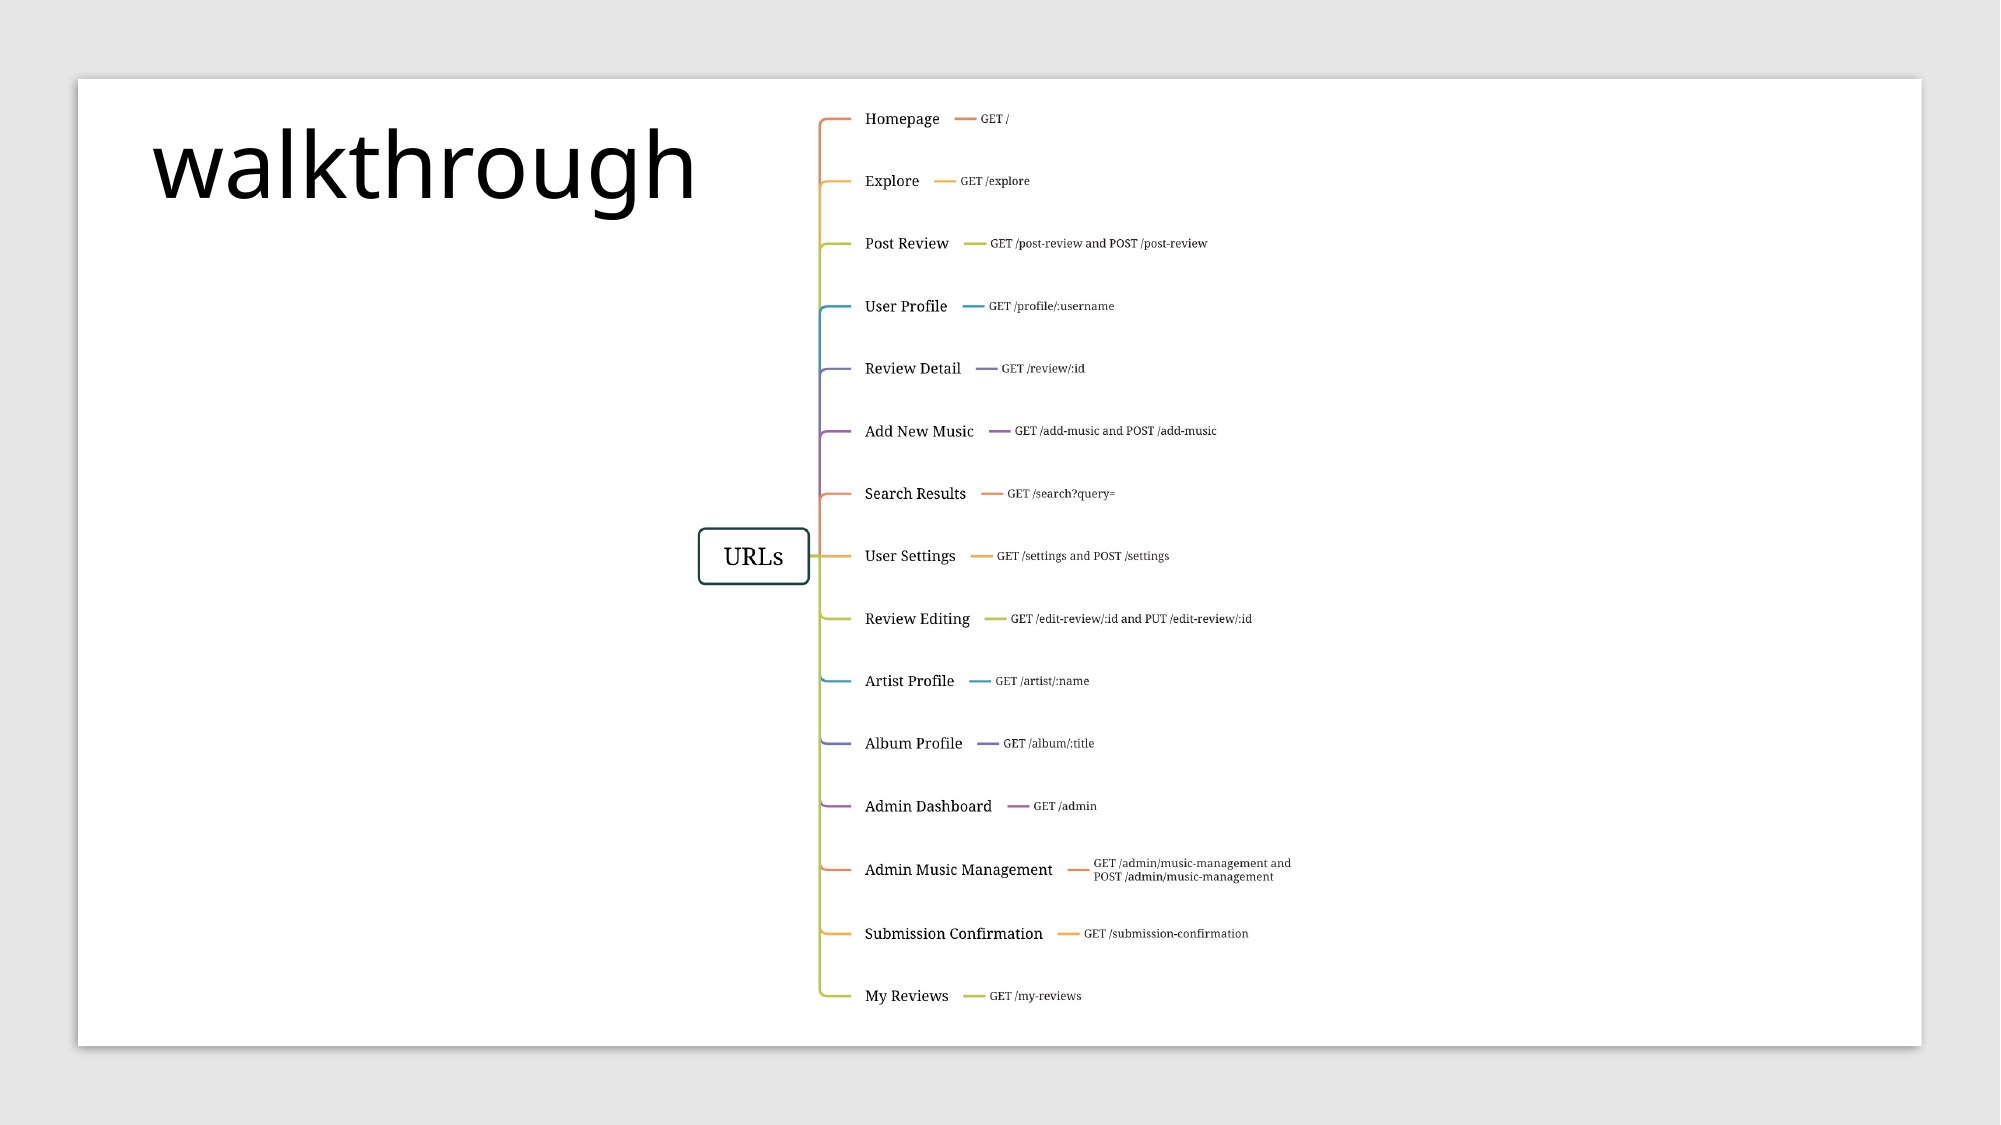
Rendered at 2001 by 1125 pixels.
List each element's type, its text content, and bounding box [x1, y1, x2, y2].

text_box [76, 77, 1924, 1048]
title walkthrough [137, 59, 1863, 278]
text_box [0, 0, 2000, 1125]
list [694, 105, 1306, 1020]
